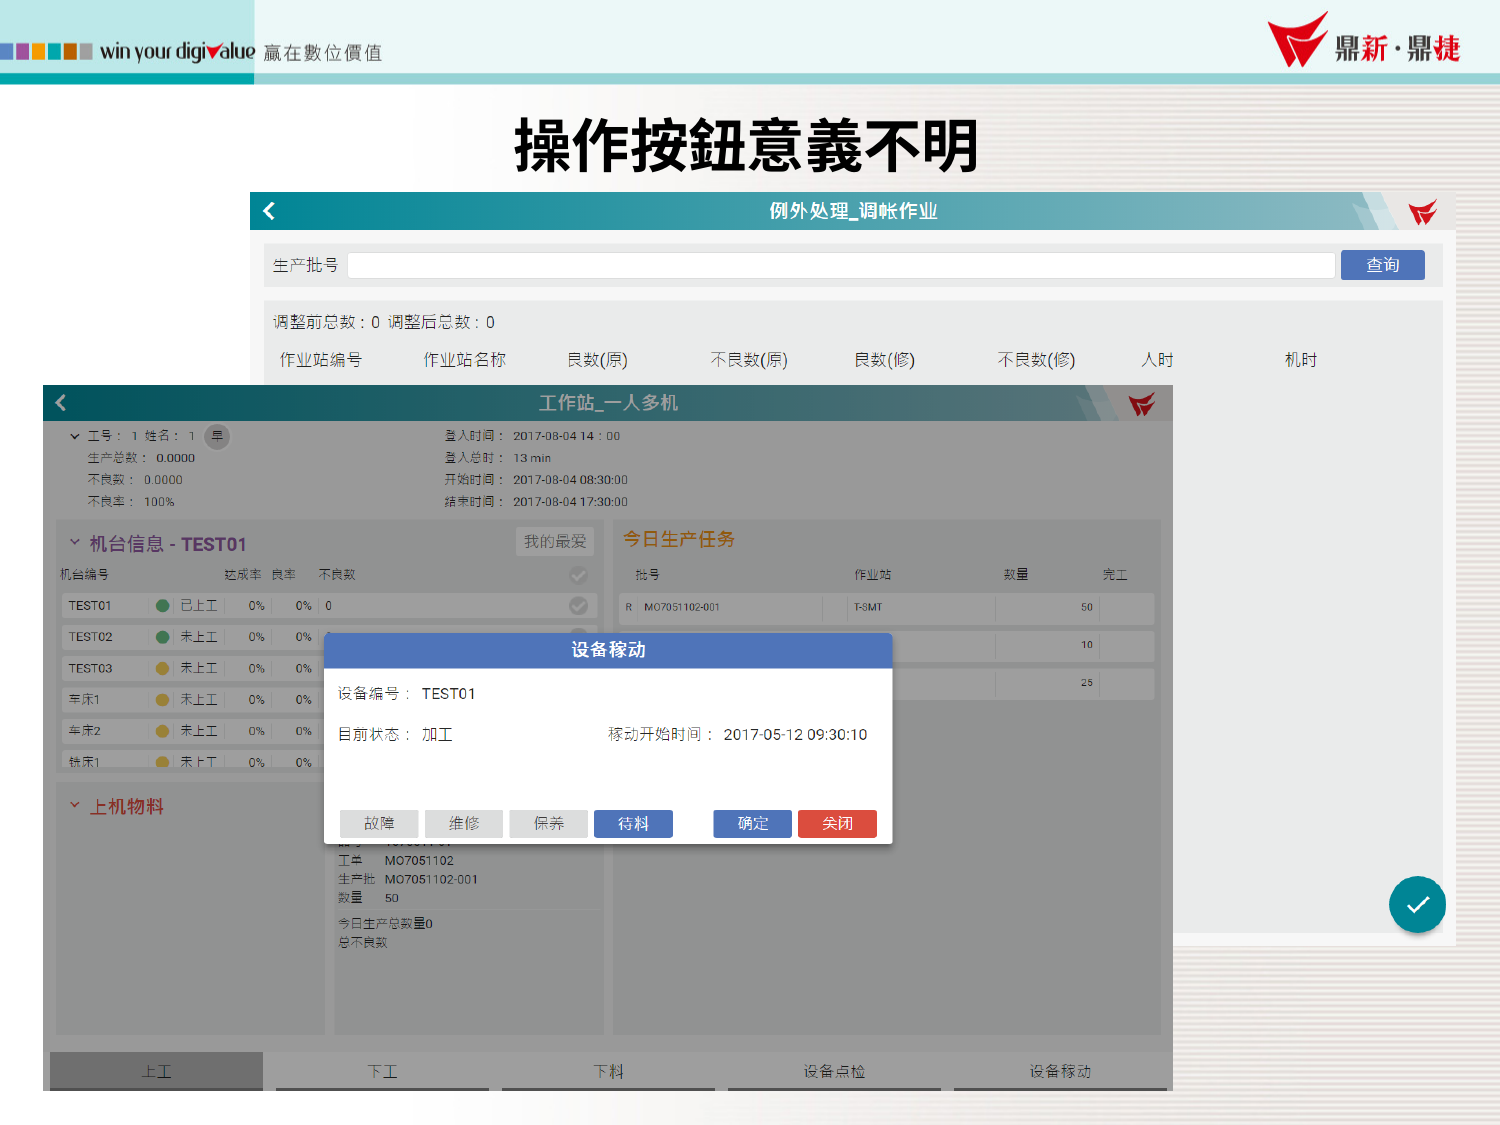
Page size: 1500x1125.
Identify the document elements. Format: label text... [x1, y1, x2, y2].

text_box 操作按鈕意義不明 [0, 101, 1497, 187]
picture [0, 0, 1500, 1125]
